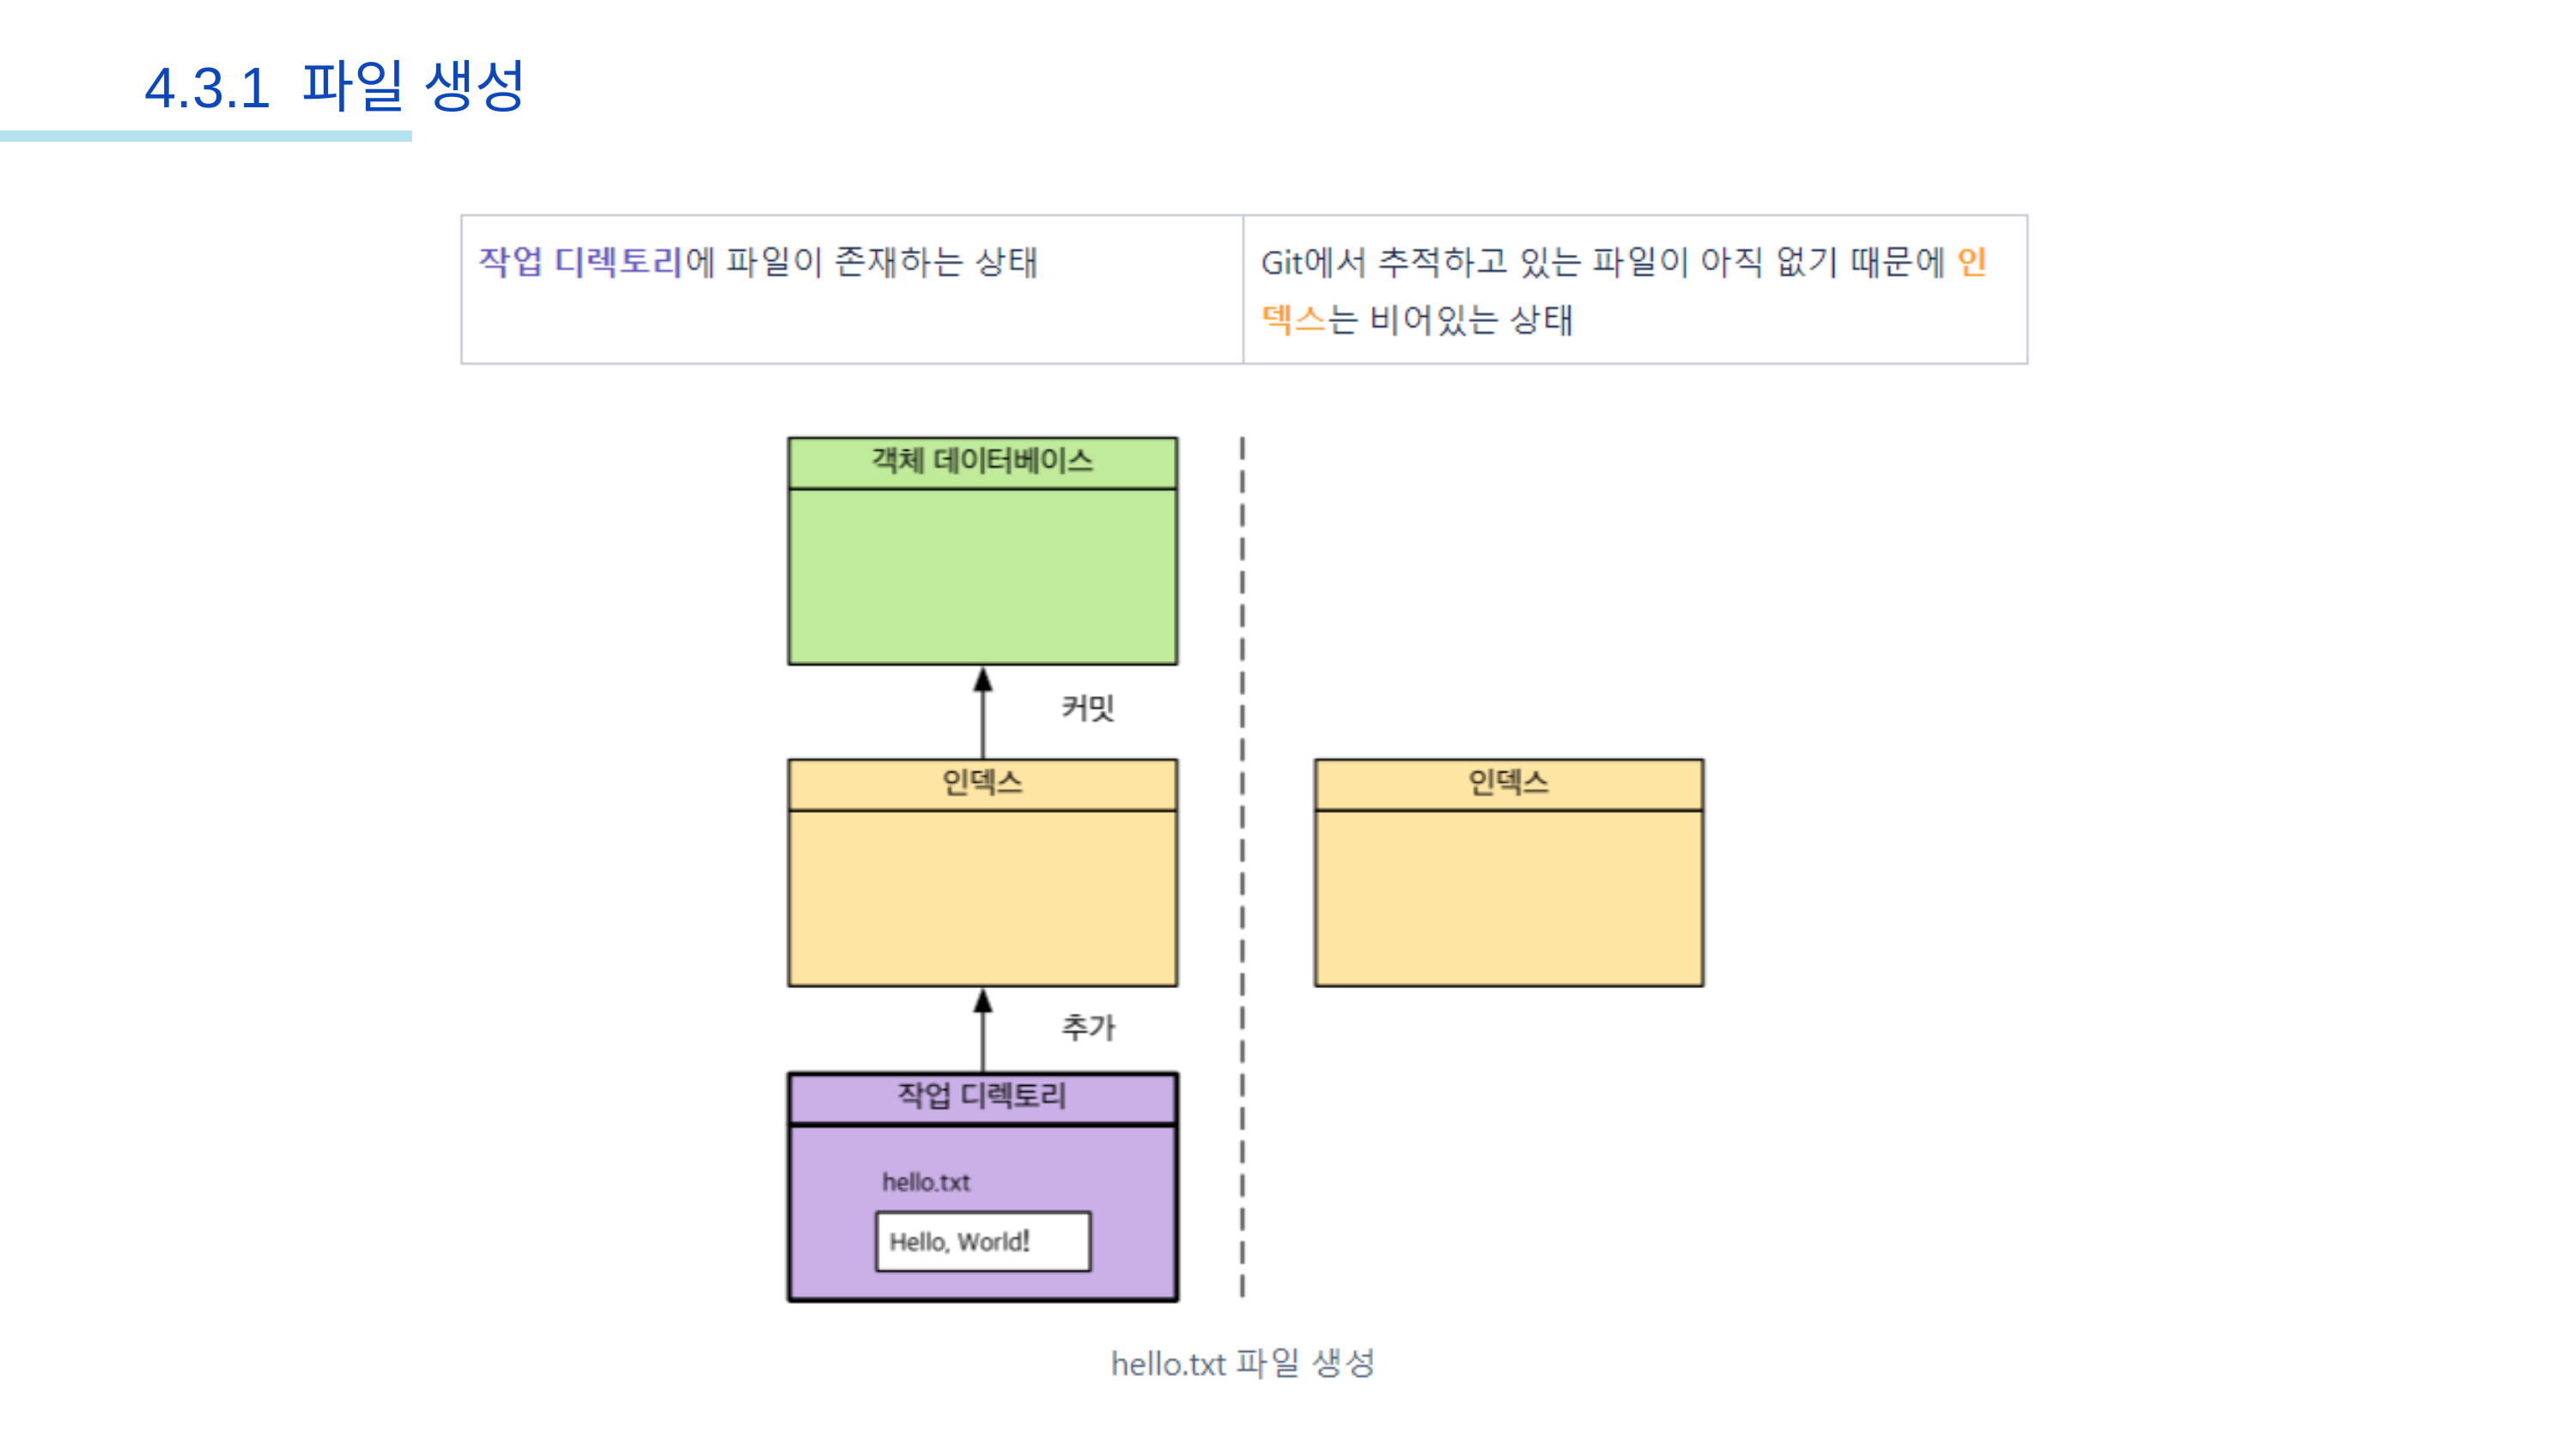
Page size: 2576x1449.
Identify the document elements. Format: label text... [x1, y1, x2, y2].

text_box [0, 130, 412, 142]
text_box 4.3.1 파일 생성 [144, 36, 1971, 119]
picture [451, 198, 2033, 1393]
